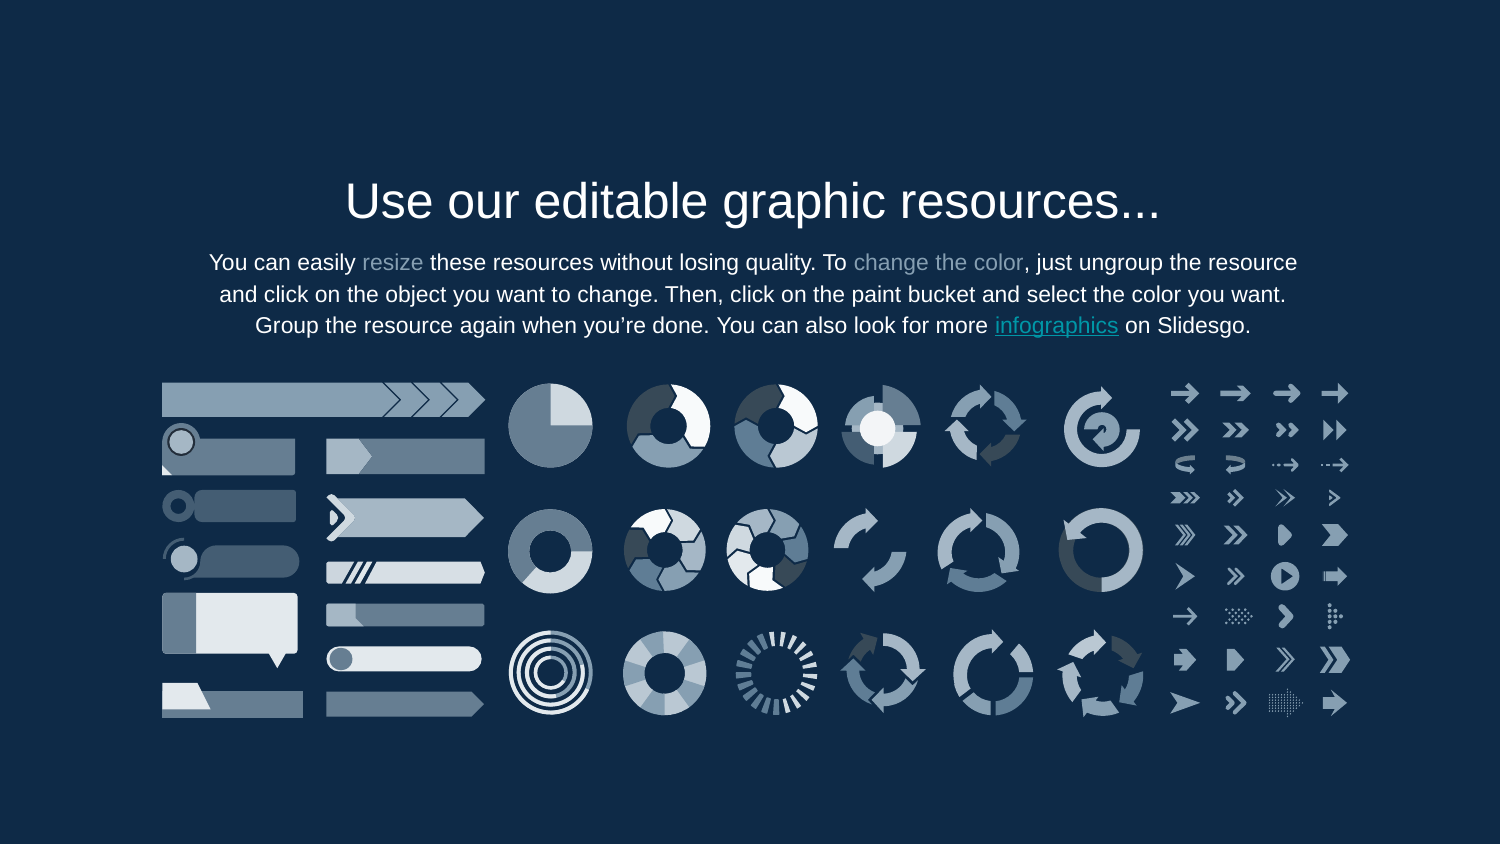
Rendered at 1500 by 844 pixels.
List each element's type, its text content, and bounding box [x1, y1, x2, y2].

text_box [1044, 507, 1144, 593]
text_box [1322, 689, 1348, 717]
text_box [1226, 648, 1245, 671]
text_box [162, 537, 300, 581]
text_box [929, 507, 1020, 593]
list You can easily resize these resources without losing quality. To change the color, just ungroup the resource and click on the object you want to change. Then, click on the paint bucket and select the color you want. Group the resource again when you’re done. You can also look for more infographics on Slidesgo. [175, 251, 1332, 331]
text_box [1170, 491, 1201, 504]
text_box [1220, 385, 1251, 402]
text_box [1175, 455, 1195, 475]
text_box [1171, 418, 1199, 442]
text_box [1322, 566, 1348, 586]
text_box [162, 489, 296, 523]
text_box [622, 631, 707, 716]
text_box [1268, 688, 1304, 718]
text_box [326, 691, 484, 717]
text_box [1056, 629, 1144, 718]
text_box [948, 628, 1034, 716]
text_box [1323, 419, 1347, 441]
text_box [1174, 648, 1197, 671]
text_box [326, 561, 485, 584]
text_box [1170, 692, 1201, 714]
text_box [1227, 488, 1245, 507]
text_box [1274, 422, 1300, 438]
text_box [1226, 567, 1246, 586]
text_box [1270, 561, 1300, 591]
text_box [724, 508, 811, 592]
text_box [1273, 383, 1301, 403]
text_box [1326, 602, 1344, 630]
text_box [1320, 457, 1349, 473]
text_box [508, 383, 593, 468]
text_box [326, 603, 485, 627]
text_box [839, 632, 927, 714]
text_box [1275, 647, 1296, 672]
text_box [734, 384, 819, 468]
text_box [621, 508, 708, 592]
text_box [161, 382, 486, 418]
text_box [161, 424, 296, 476]
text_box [494, 615, 608, 730]
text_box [162, 592, 298, 669]
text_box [1223, 525, 1248, 545]
title Use our editable graphic resources... [175, 153, 1332, 233]
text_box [1222, 422, 1250, 438]
text_box [1278, 604, 1294, 629]
text_box [1278, 524, 1292, 546]
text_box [841, 384, 922, 469]
text_box [1321, 382, 1349, 404]
text_box [1225, 455, 1246, 475]
text_box [1171, 382, 1200, 404]
text_box [1175, 562, 1195, 590]
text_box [1174, 524, 1196, 546]
text_box [1173, 607, 1198, 626]
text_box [944, 384, 1027, 467]
text_box [1321, 524, 1348, 546]
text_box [1051, 386, 1141, 468]
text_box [617, 384, 713, 468]
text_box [1319, 646, 1351, 674]
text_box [1274, 488, 1296, 507]
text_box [326, 438, 485, 475]
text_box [326, 646, 482, 672]
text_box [736, 631, 818, 715]
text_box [1328, 489, 1341, 507]
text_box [326, 493, 485, 542]
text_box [1224, 690, 1248, 715]
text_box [162, 682, 304, 718]
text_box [1224, 608, 1254, 625]
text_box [1271, 458, 1300, 472]
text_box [507, 509, 593, 594]
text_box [833, 507, 907, 593]
